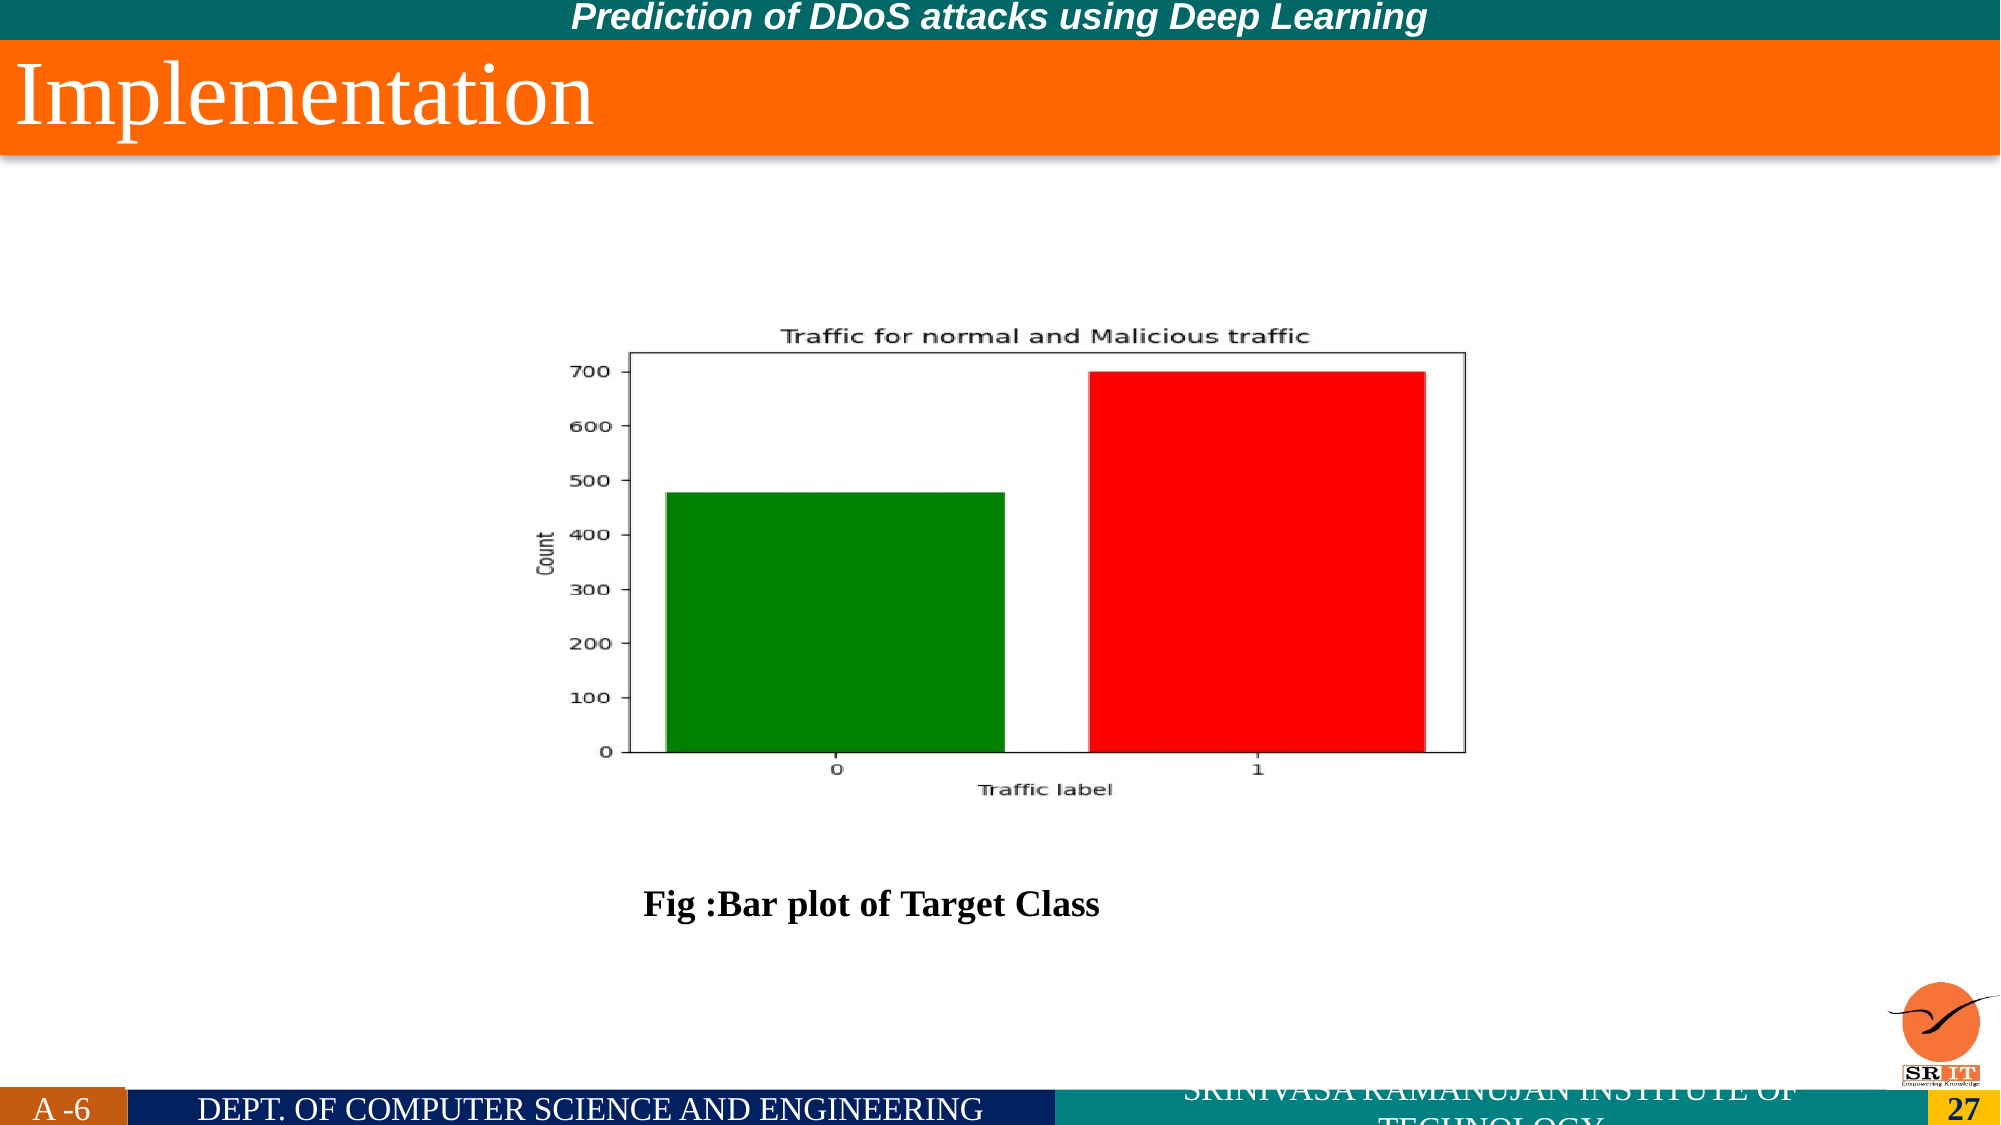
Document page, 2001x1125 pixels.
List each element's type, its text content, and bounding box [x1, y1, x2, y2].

text_box A -6 [0, 1087, 125, 1125]
text_box Prediction of DDoS attacks using Deep Learning [0, 0, 2000, 40]
picture [523, 316, 1477, 808]
text_box Implementation [0, 40, 2000, 156]
text_box Fig :Bar plot of Target Class [628, 871, 1473, 932]
picture [1887, 977, 2000, 1090]
